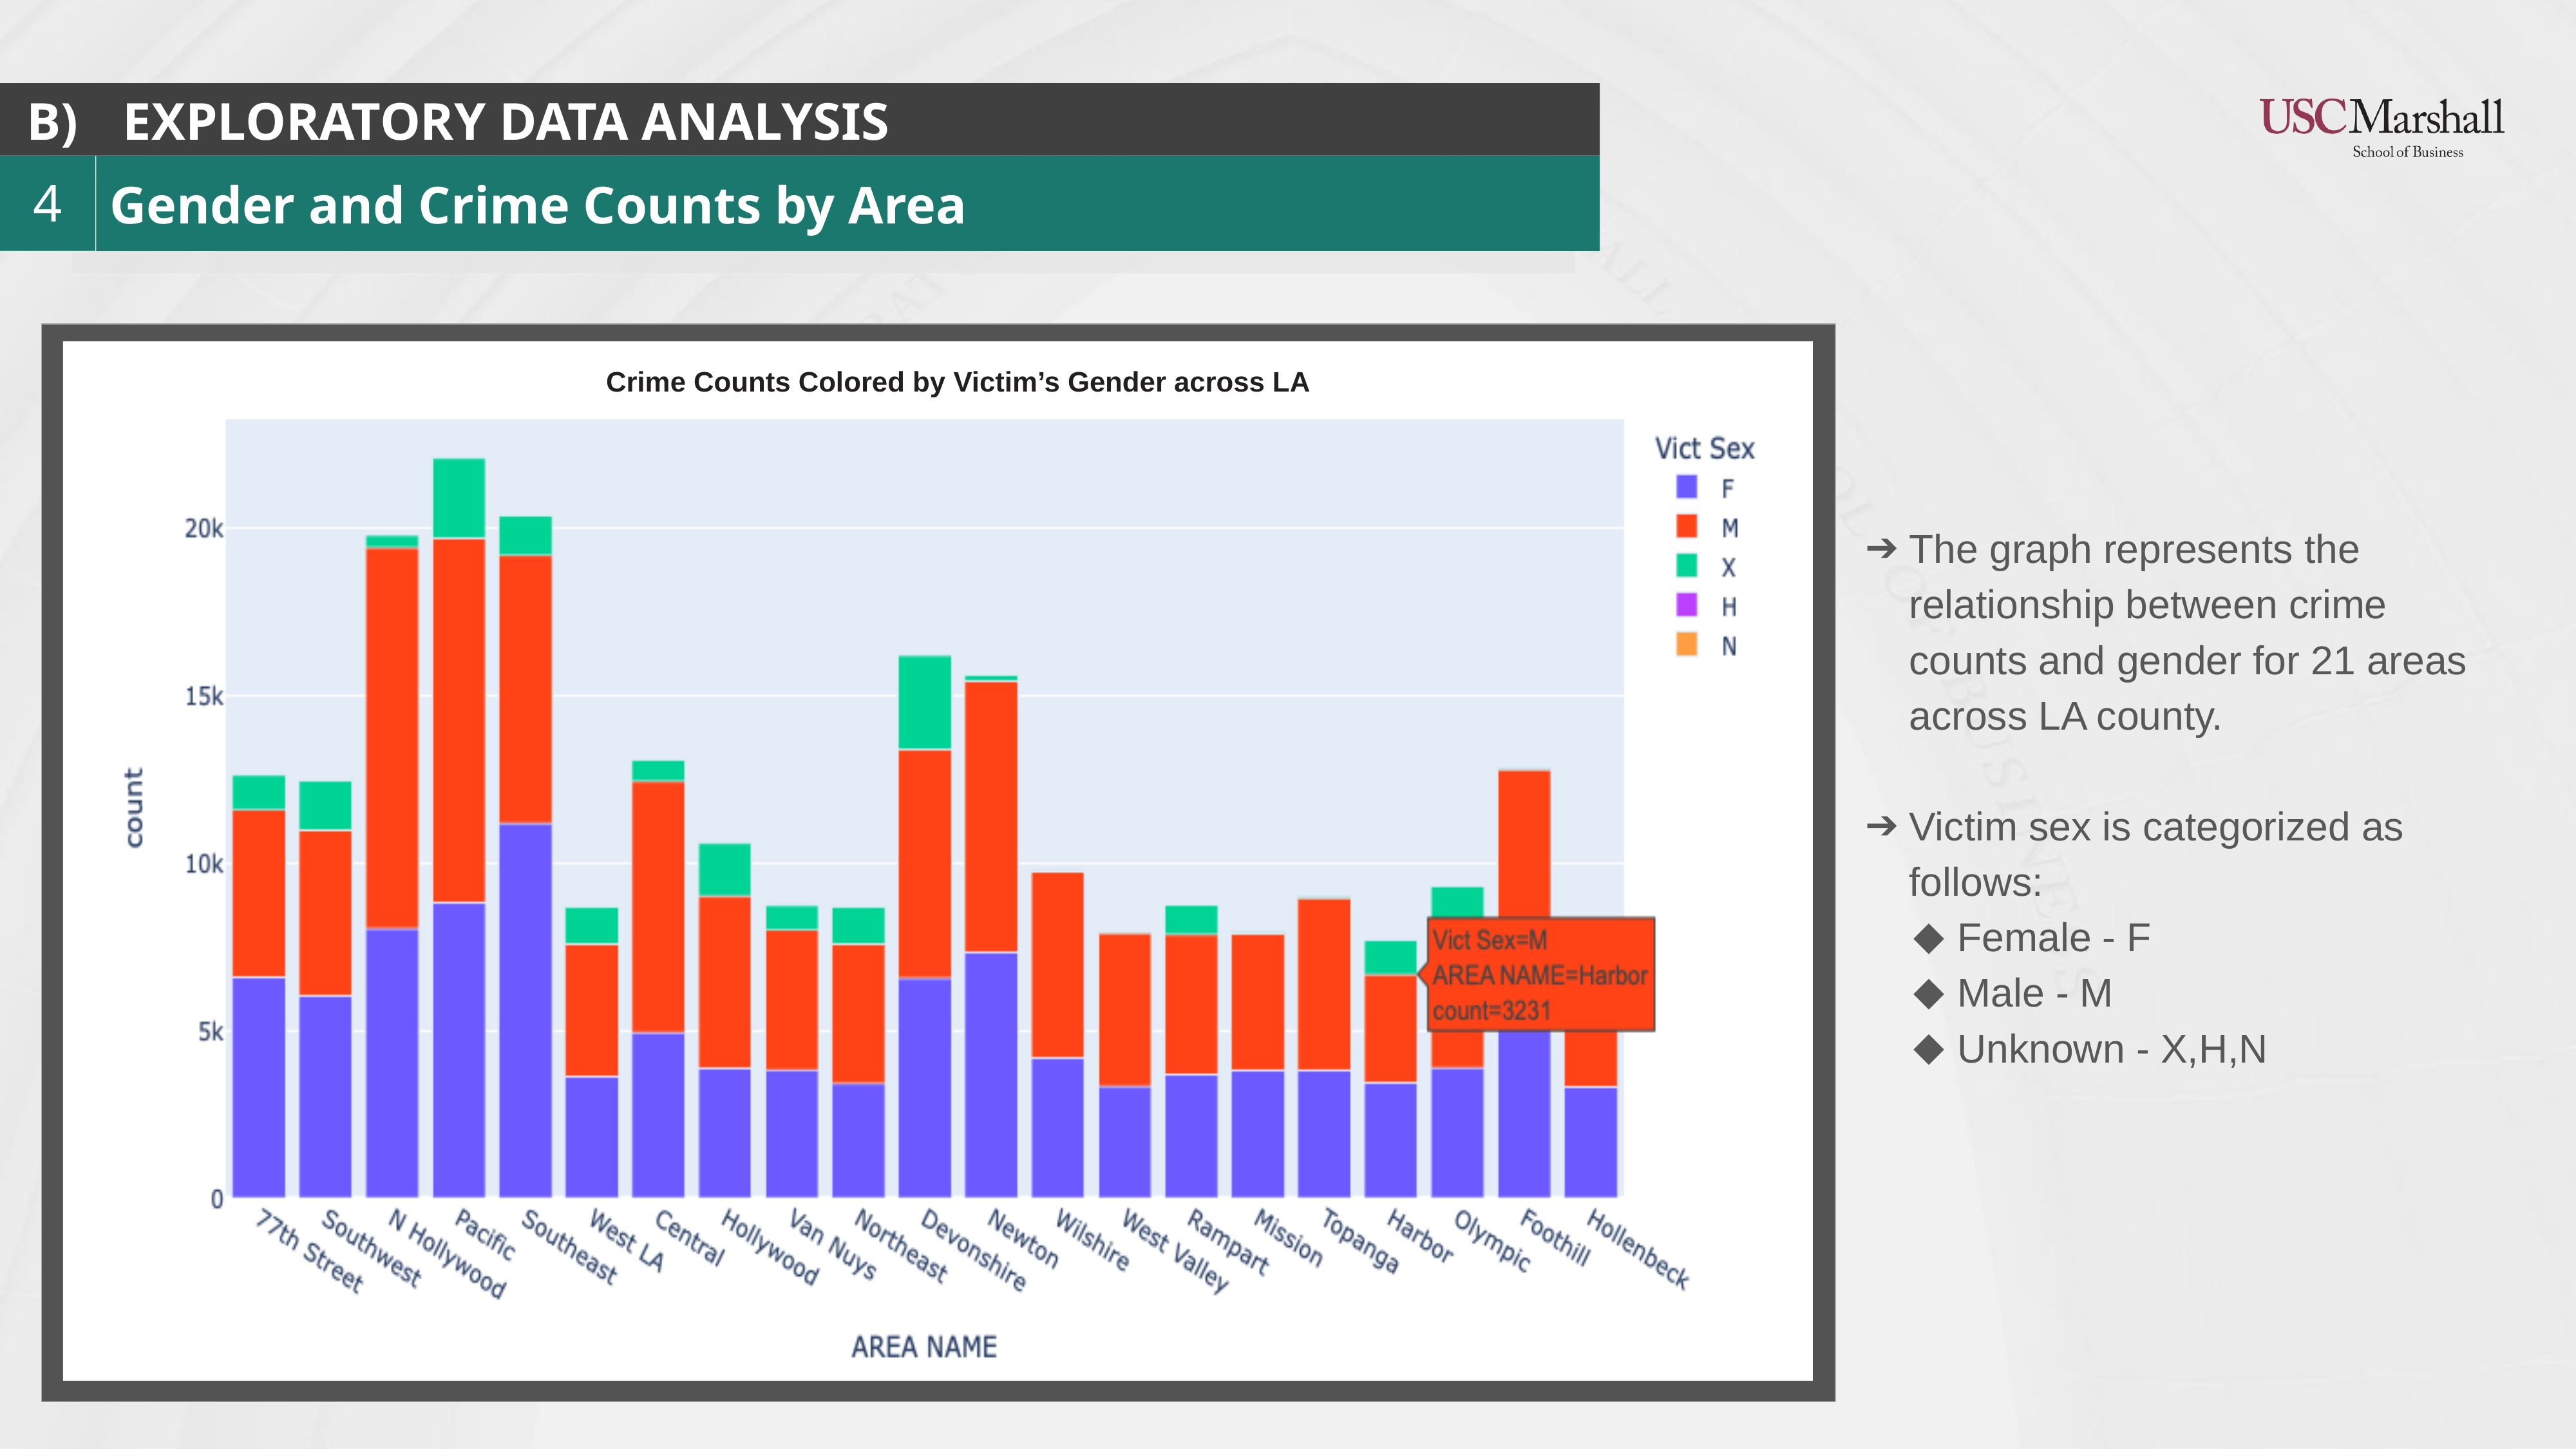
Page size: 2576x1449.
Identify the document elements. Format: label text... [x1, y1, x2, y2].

text_box [41, 323, 1836, 1402]
text_box B) EXPLORATORY DATA ANALYSIS [0, 83, 1600, 156]
text_box [0, 245, 95, 251]
list The graph represents the relationship between crime counts and gender for 21 areas across LA county. Victim sex is categorized as follows: Female - F Male - M Unknown - X,H,N [1835, 438, 2531, 1204]
text_box Gender and Crime Counts by Area [96, 156, 1600, 251]
text_box 4 [0, 158, 95, 245]
picture [0, 0, 2576, 1449]
